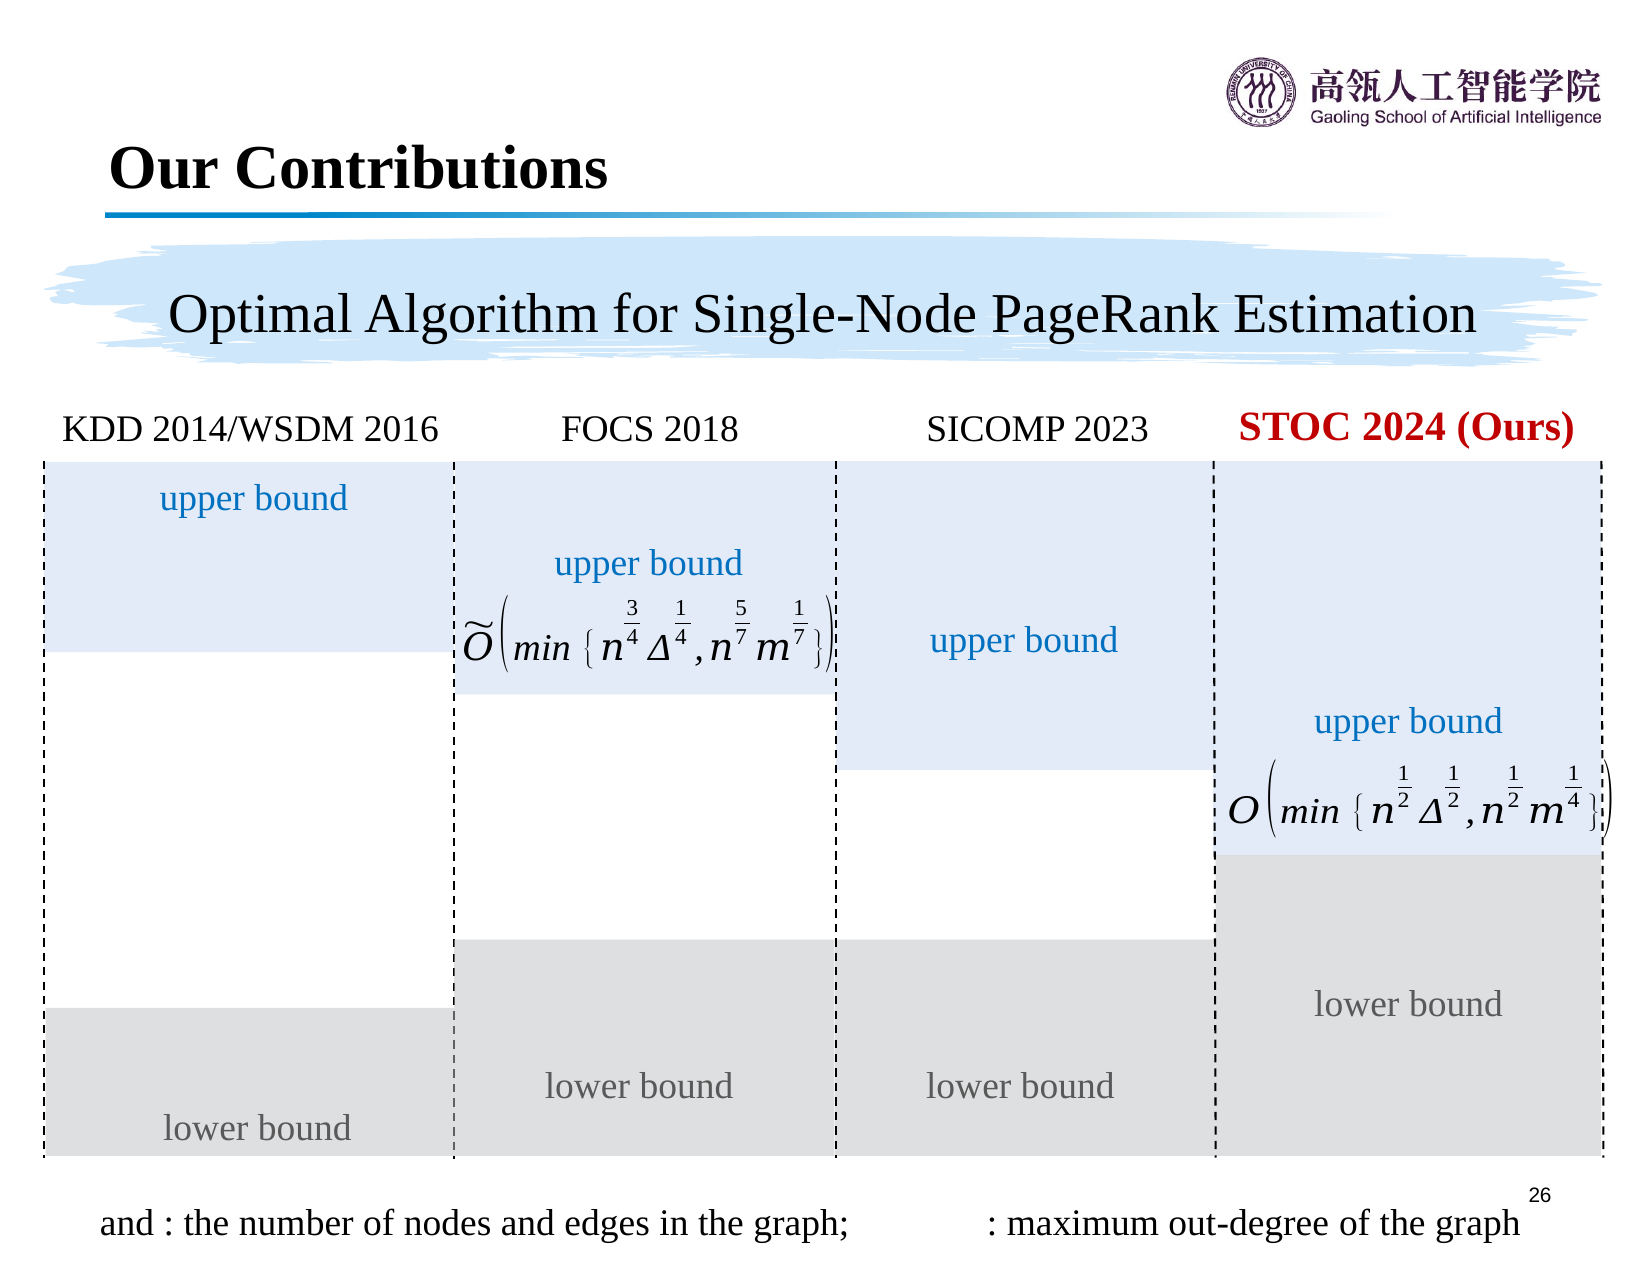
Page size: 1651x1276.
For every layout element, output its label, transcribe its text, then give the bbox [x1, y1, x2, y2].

text_box STOC 2024 (Ours) [1177, 391, 1626, 457]
text_box [834, 459, 1216, 772]
text_box lower bound [1294, 971, 1523, 1032]
text_box SICOMP 2023 [900, 396, 1166, 457]
text_box [1220, 853, 1596, 1158]
text_box [841, 938, 1208, 1158]
text_box lower bound [525, 1054, 754, 1114]
text_box upper bound [534, 530, 763, 591]
picture [1226, 57, 1601, 127]
text_box [49, 1006, 449, 1158]
text_box [45, 460, 453, 654]
text_box [102, 211, 1406, 221]
text_box lower bound [906, 1054, 1135, 1114]
text_box Our Contributions [92, 117, 1569, 211]
text_box lower bound [143, 1095, 372, 1156]
text_box FOCS 2018 [512, 396, 779, 457]
text_box Optimal Algorithm for Single-Node PageRank Estimation [43, 236, 1602, 367]
text_box [1216, 459, 1603, 853]
text_box KDD 2014/WSDM 2016 [41, 396, 460, 457]
text_box [459, 938, 831, 1158]
text_box upper bound [1294, 688, 1523, 749]
text_box [453, 459, 834, 696]
text_box upper bound [139, 465, 369, 526]
text_box upper bound [909, 607, 1139, 668]
